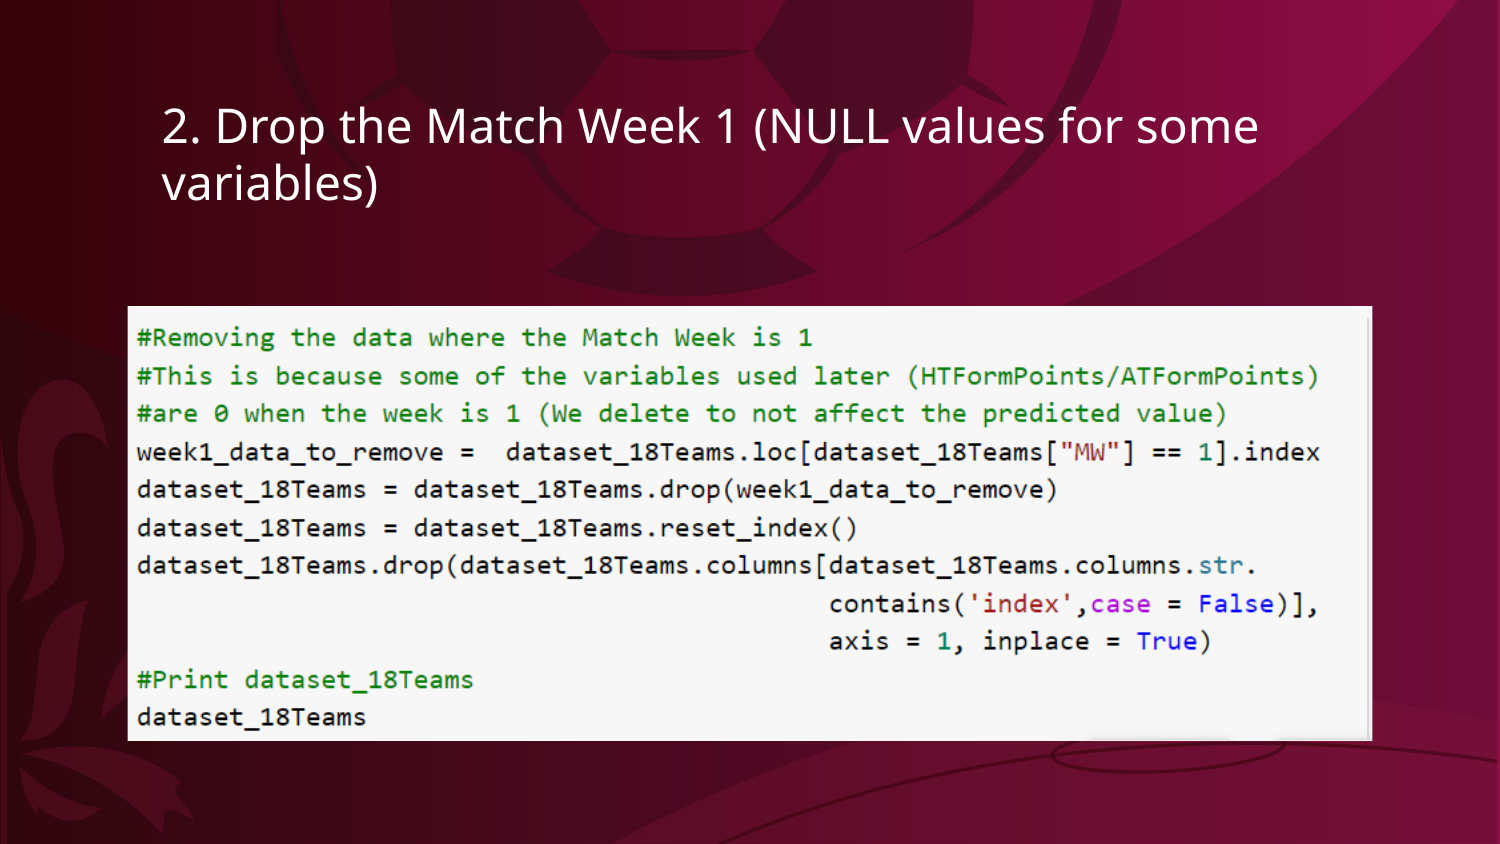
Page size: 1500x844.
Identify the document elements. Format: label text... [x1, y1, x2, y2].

picture [127, 306, 1373, 741]
subtitle 2. Drop the Match Week 1 (NULL values for some variables) [146, 150, 1354, 226]
